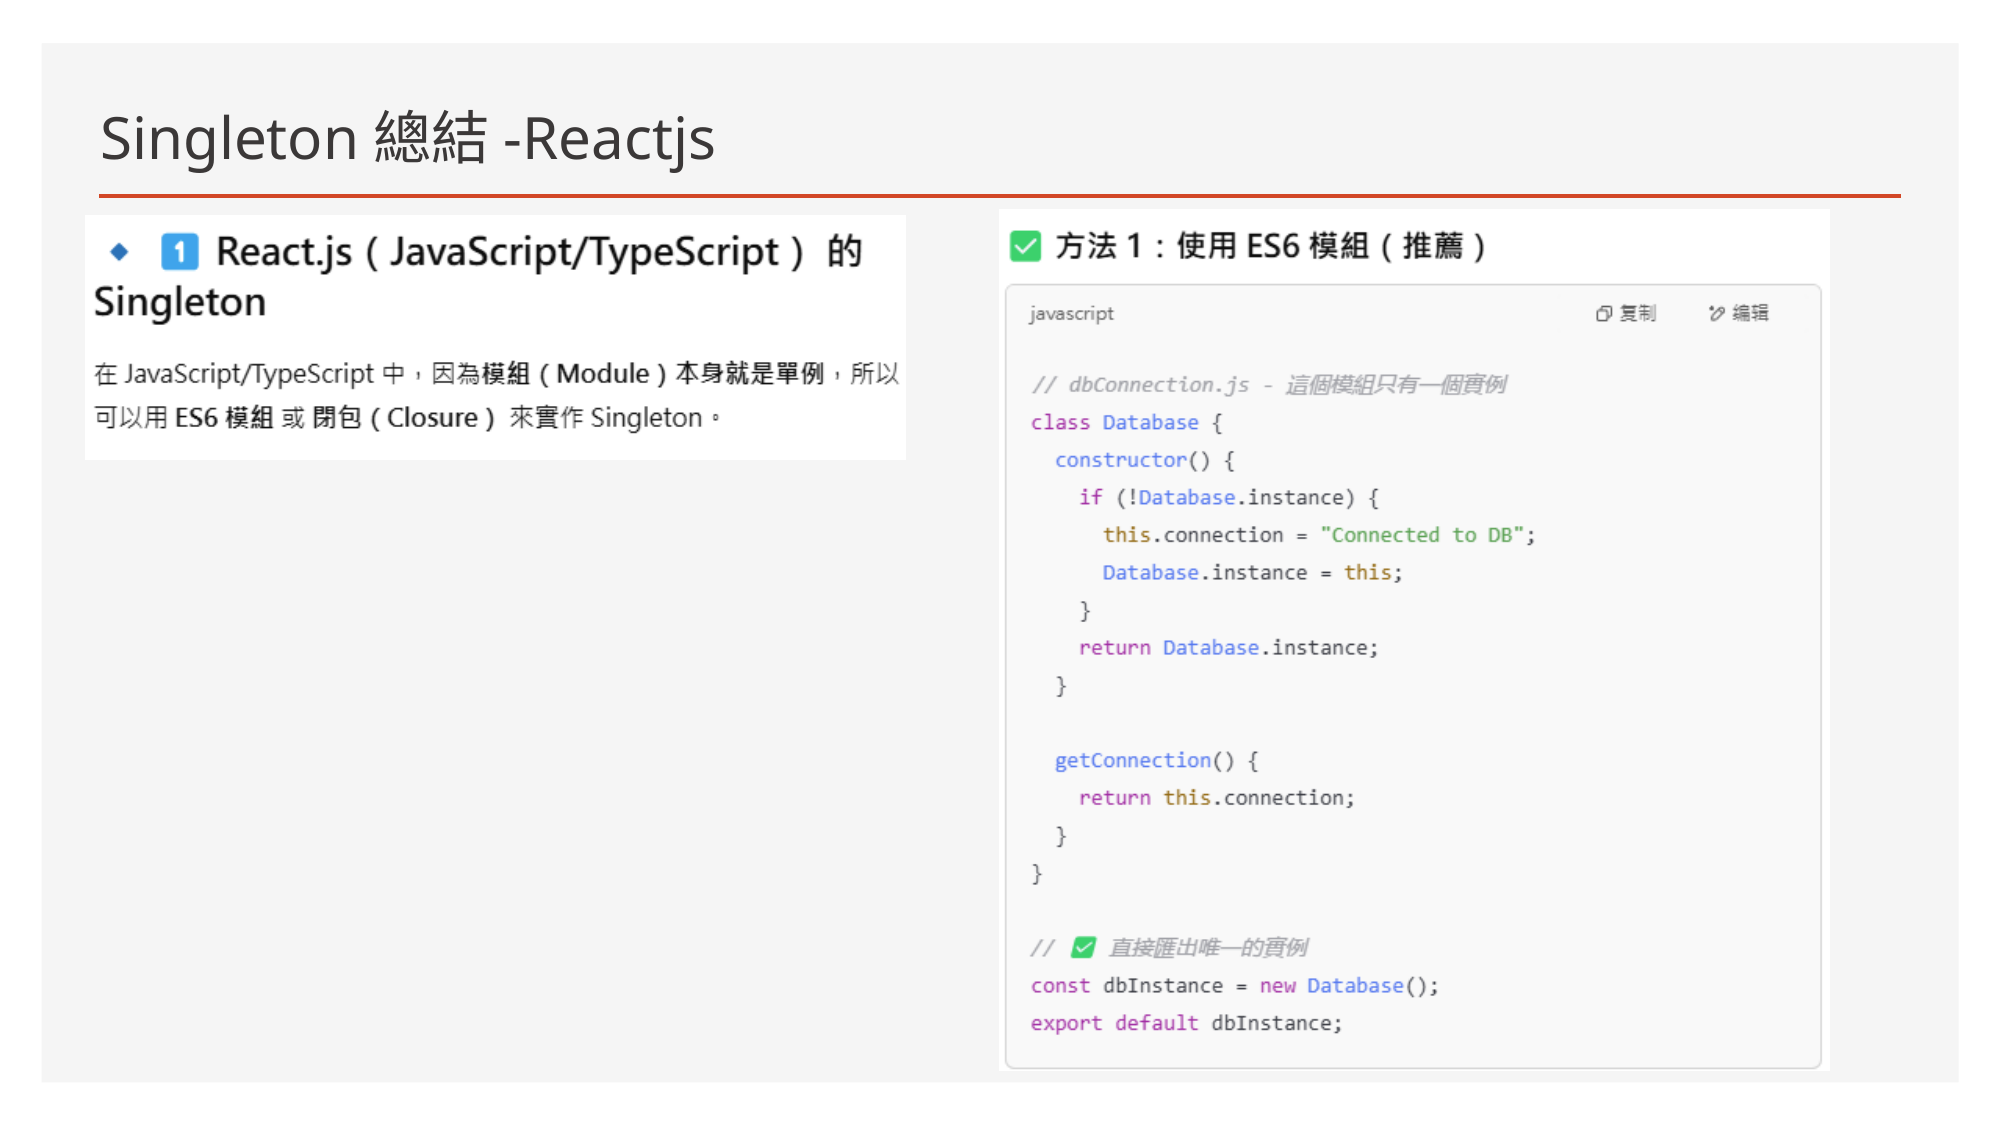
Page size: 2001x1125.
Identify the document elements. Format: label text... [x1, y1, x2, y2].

picture [85, 215, 906, 460]
title Singleton總結-Reactjs [85, 73, 1214, 179]
picture [999, 209, 1830, 1071]
